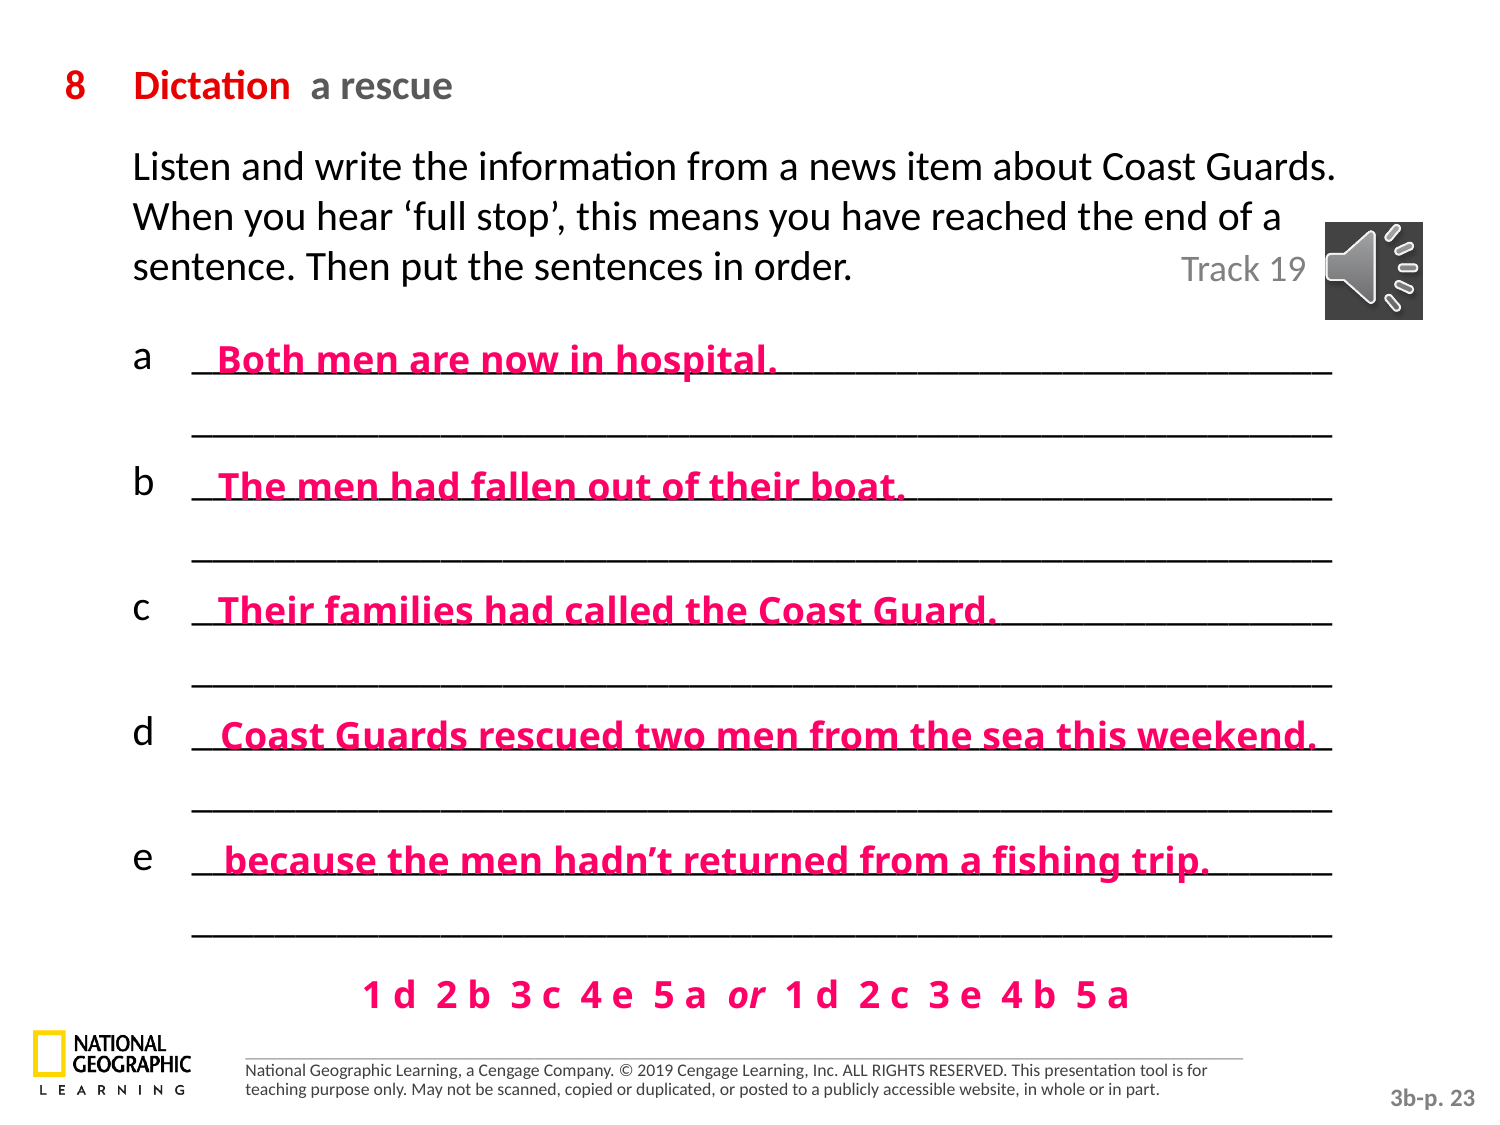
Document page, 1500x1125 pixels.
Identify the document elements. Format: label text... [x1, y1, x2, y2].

text_box Their families had called the Coast Guard. [202, 580, 1014, 640]
text_box a _______________________________________________________ _______________________________________________________ b _______________________________________________________ _______________________________________________________ c _______________________________________________________ _______________________________________________________ d _______________________________________________________ _______________________________________________________ e _______________________________________________________ _______________________________________________________ [117, 320, 1443, 949]
text_box 3b-p. 23 [1322, 1073, 1491, 1119]
text_box 8 Dictation a rescue [50, 50, 1443, 116]
text_box Coast Guards rescued two men from the sea this weekend. [205, 704, 1335, 765]
text_box Both men are now in hospital. [201, 328, 794, 389]
text_box Track 19 [1166, 236, 1322, 297]
picture [33, 1030, 191, 1095]
text_box because the men hadn’t returned from a fishing trip. [208, 829, 1227, 890]
picture [1324, 220, 1425, 321]
text_box Listen and write the information from a news item about Coast Guards. When you hear ‘full stop’, this means you have reached the end of a sentence. Then put the sentences in order. [117, 131, 1447, 297]
text_box The men had fallen out of their boat. [203, 455, 923, 516]
text_box 1 d 2 b 3 c 4 e 5 a or 1 d 2 c 3 e 4 b 5 a [347, 963, 1146, 1024]
